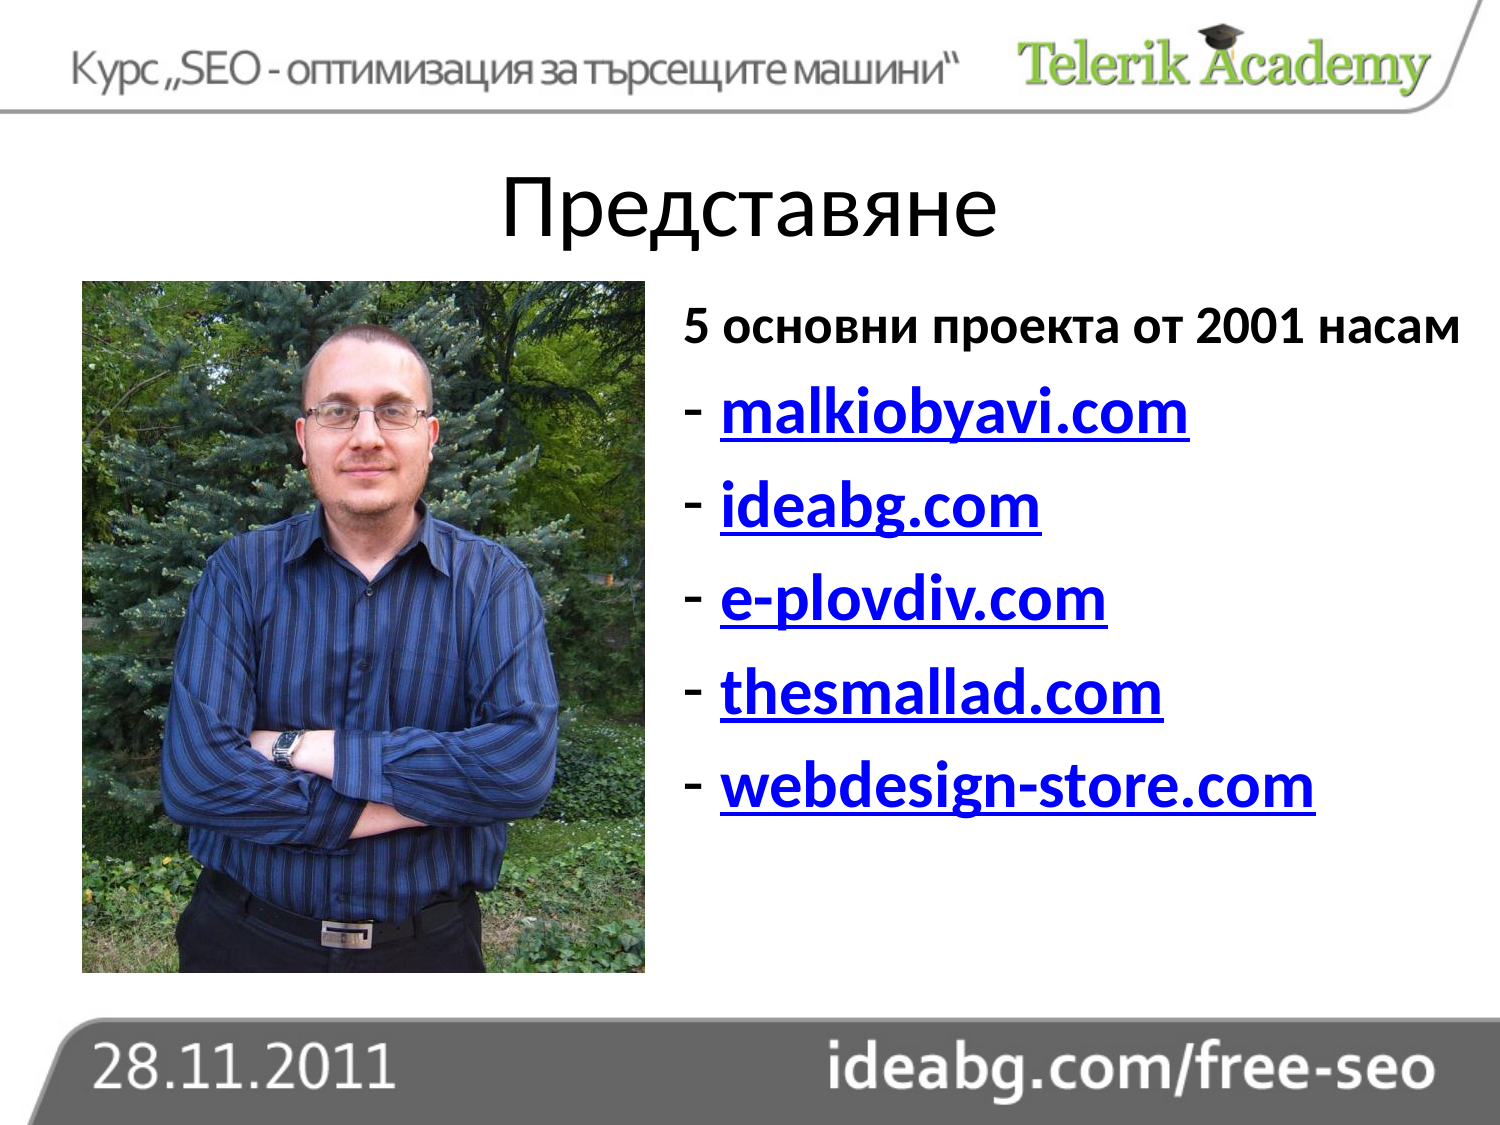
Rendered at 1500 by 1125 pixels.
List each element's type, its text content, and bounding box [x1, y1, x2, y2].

picture [0, 0, 1500, 1125]
title Представяне [112, 133, 1388, 375]
subtitle 5 основни проекта от 2001 насам malkiobyavi.com ideabg.com e-plovdiv.com thesmallad.com webdesign-store.com [667, 281, 1500, 973]
